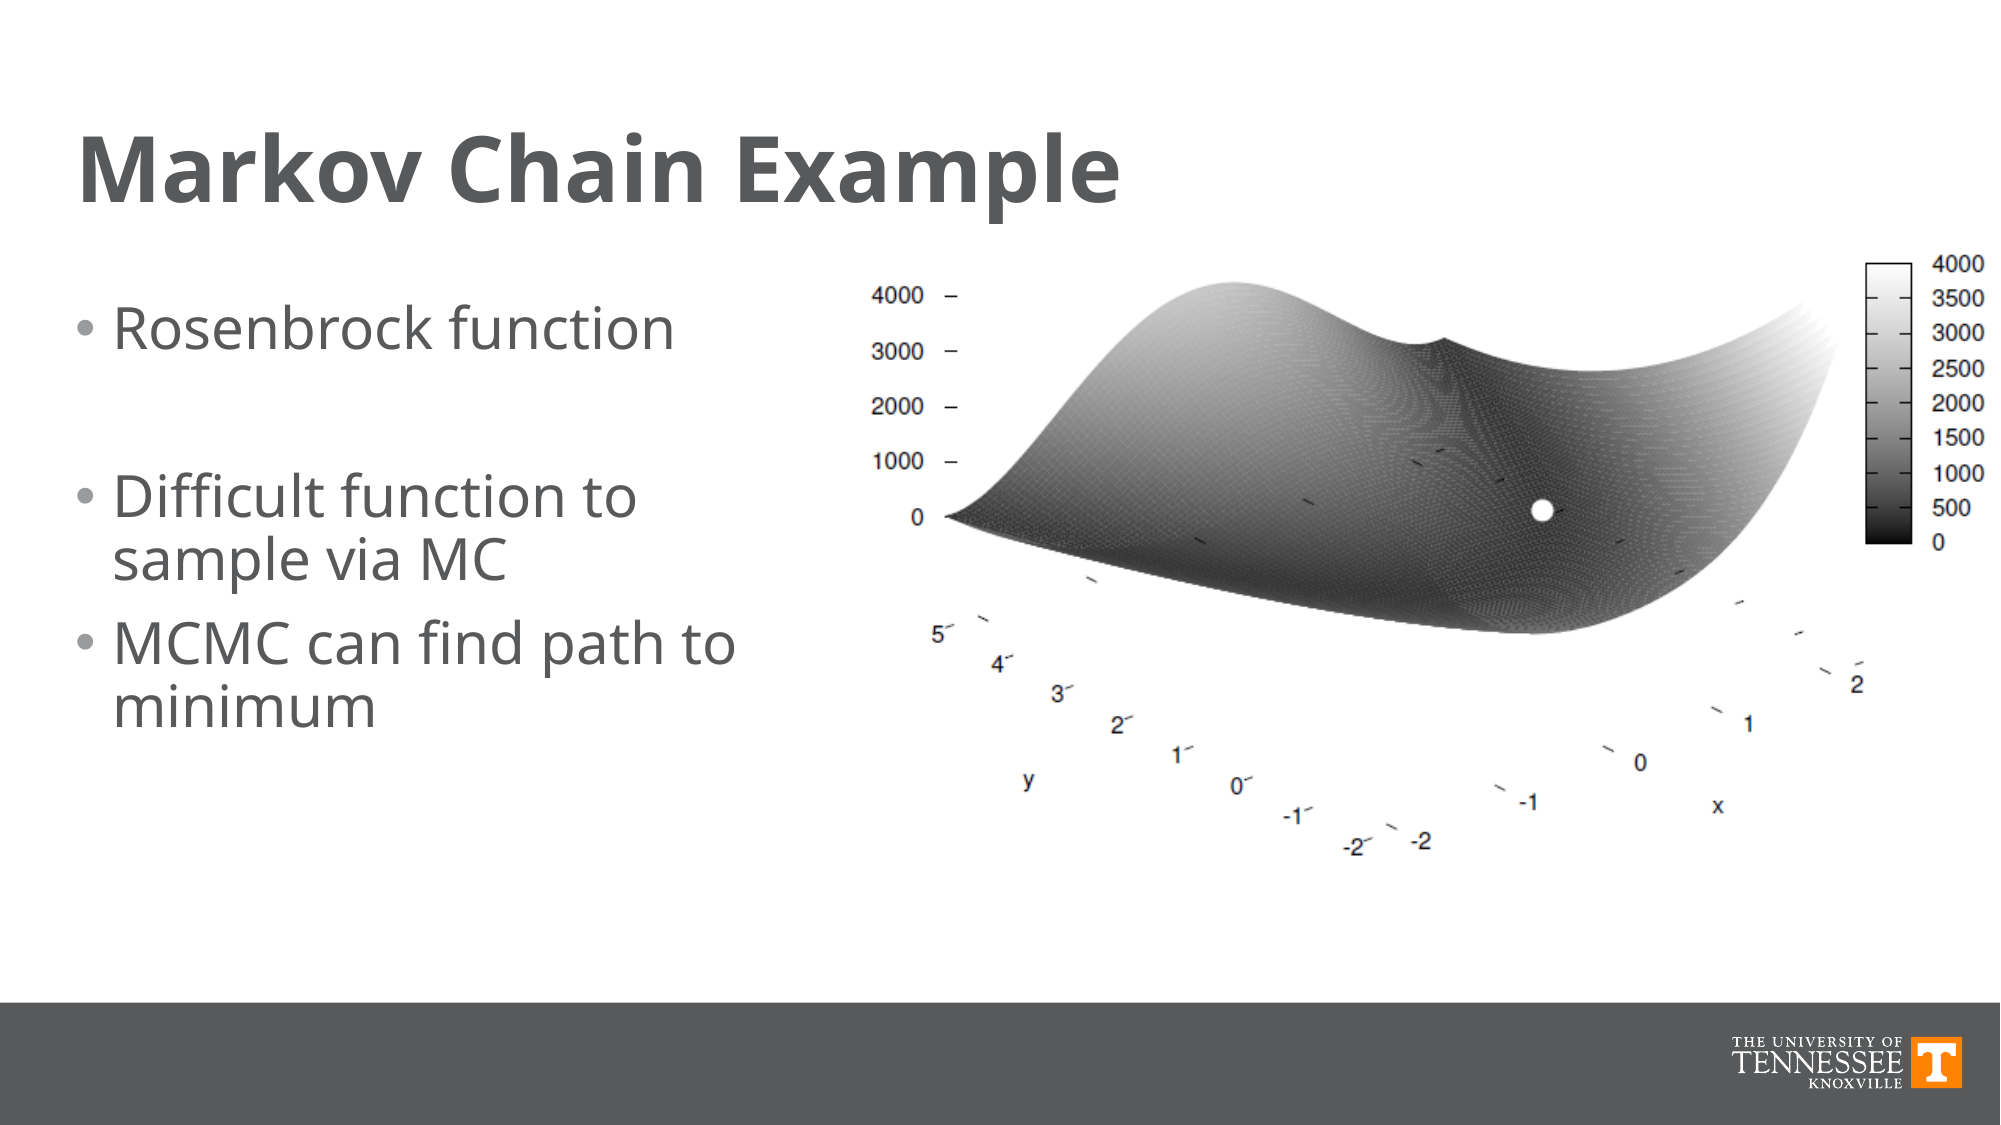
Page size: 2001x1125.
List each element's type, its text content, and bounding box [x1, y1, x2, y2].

picture [845, 238, 2000, 887]
title Markov Chain Example [75, 37, 1925, 222]
